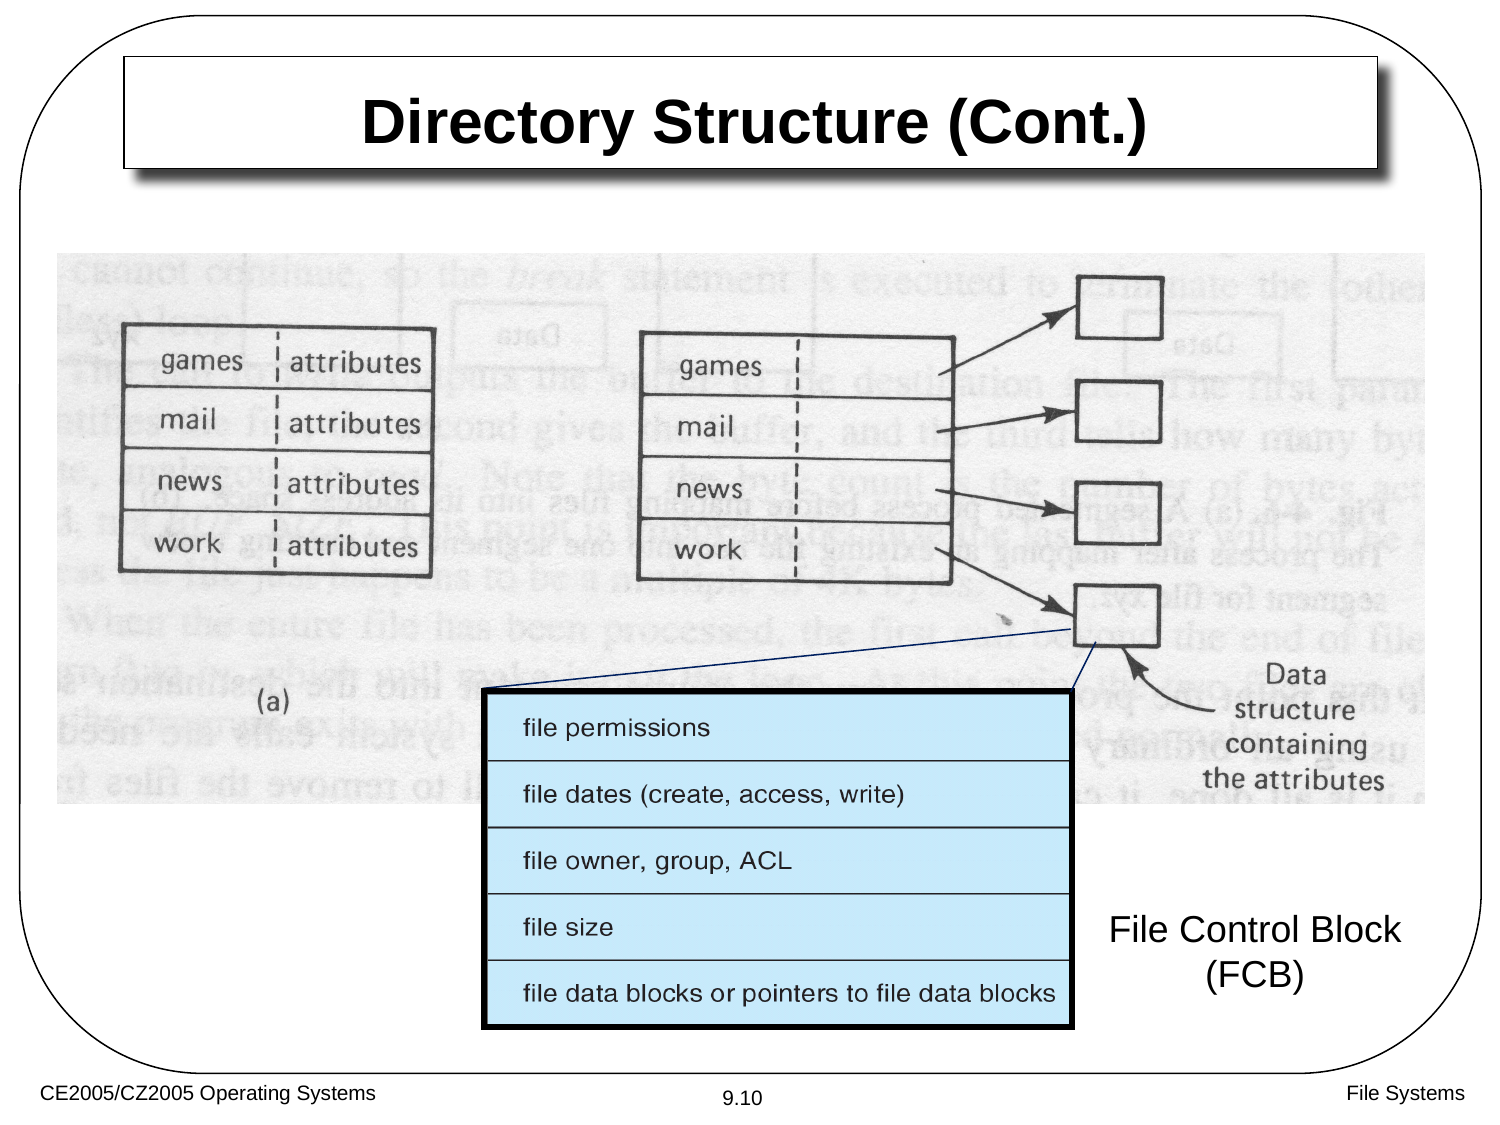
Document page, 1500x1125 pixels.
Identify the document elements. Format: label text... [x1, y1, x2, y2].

text_box File Control Block (FCB) [1101, 898, 1417, 1003]
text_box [482, 628, 1096, 1025]
text_box [95, 214, 1432, 1016]
title Directory Structure (Cont.) [190, 81, 1321, 157]
picture [57, 252, 1425, 804]
text_box [124, 56, 1378, 169]
